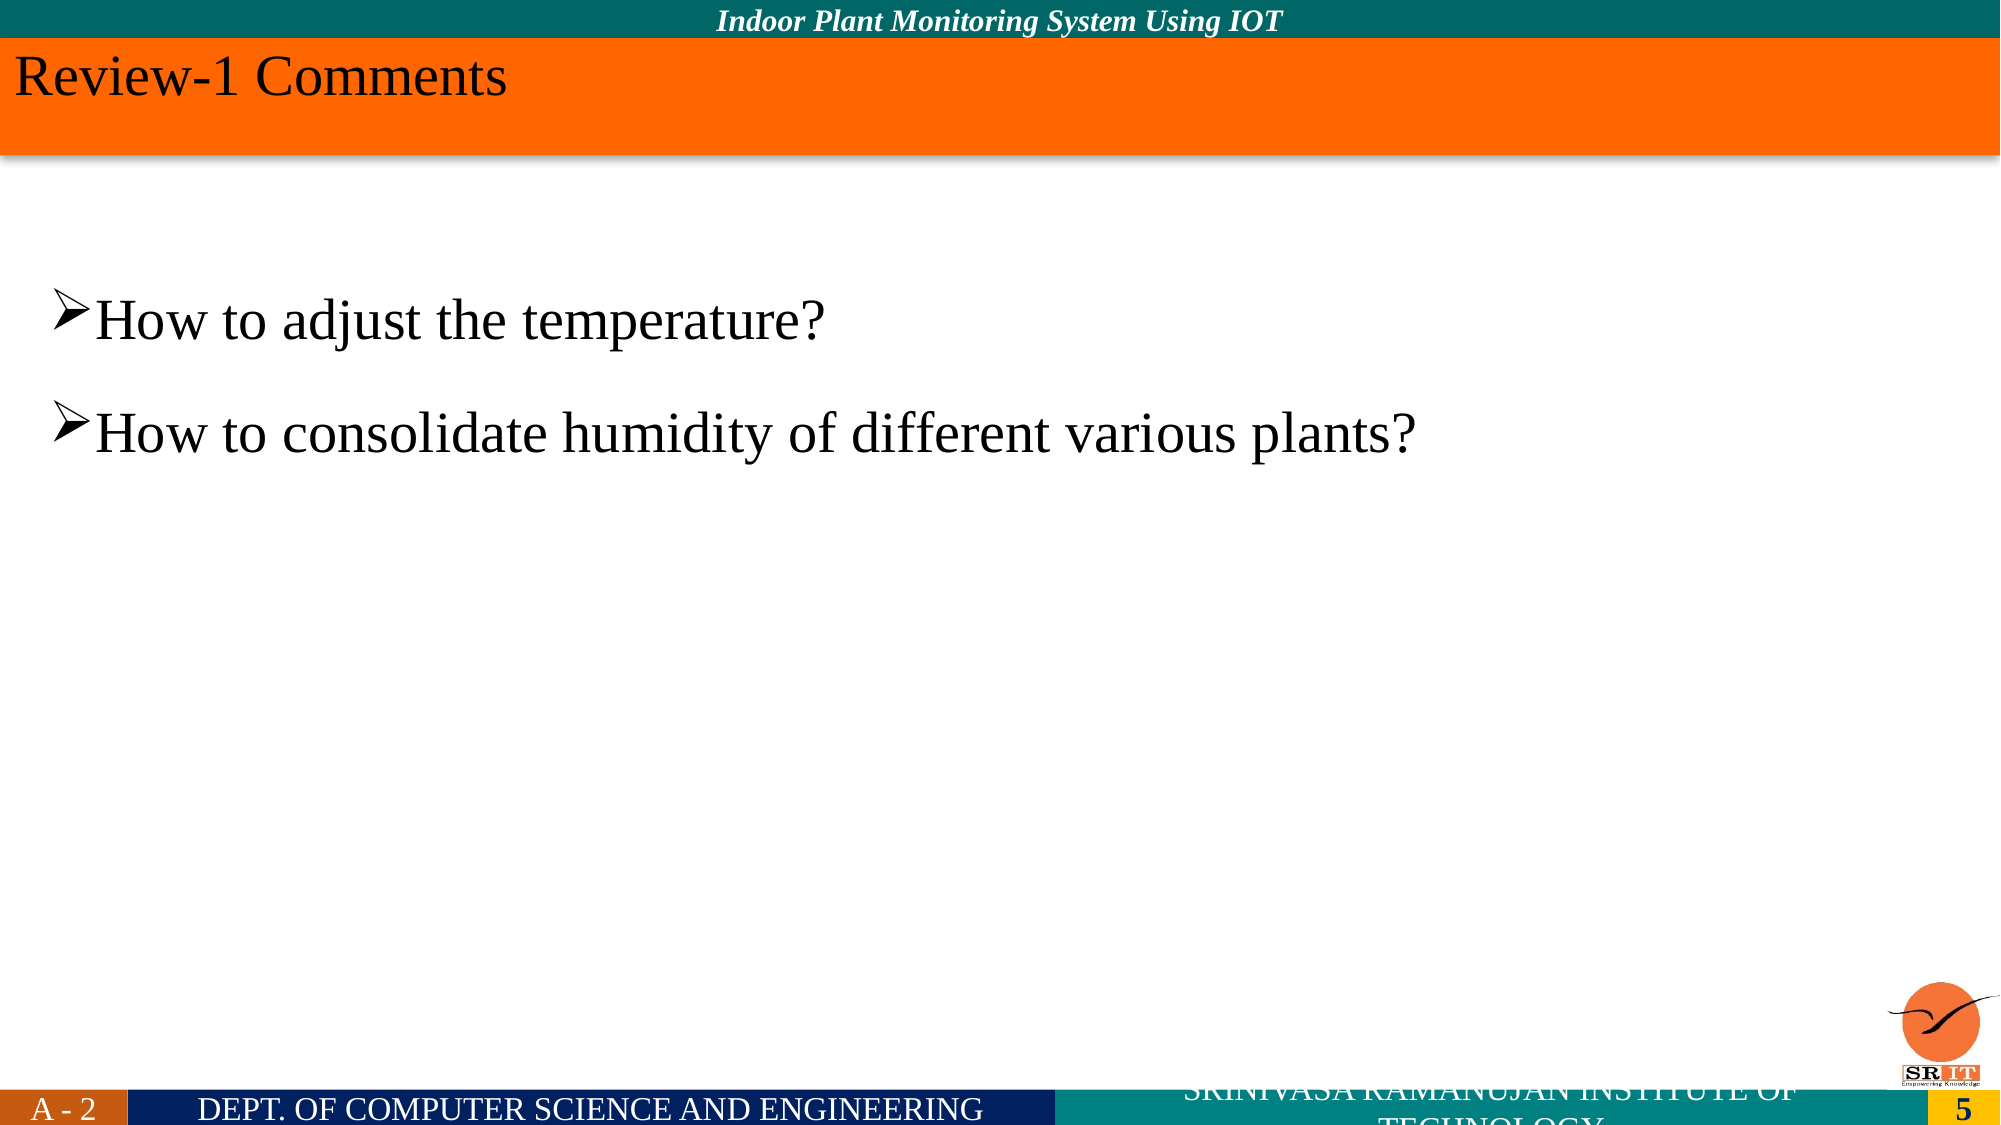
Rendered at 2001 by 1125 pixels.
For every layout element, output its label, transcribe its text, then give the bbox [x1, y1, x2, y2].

list How to adjust the temperature? How to consolidate humidity of different various plants? [33, 269, 1967, 563]
picture [1887, 977, 2000, 1090]
title Review-1 Comments [0, 38, 2000, 156]
